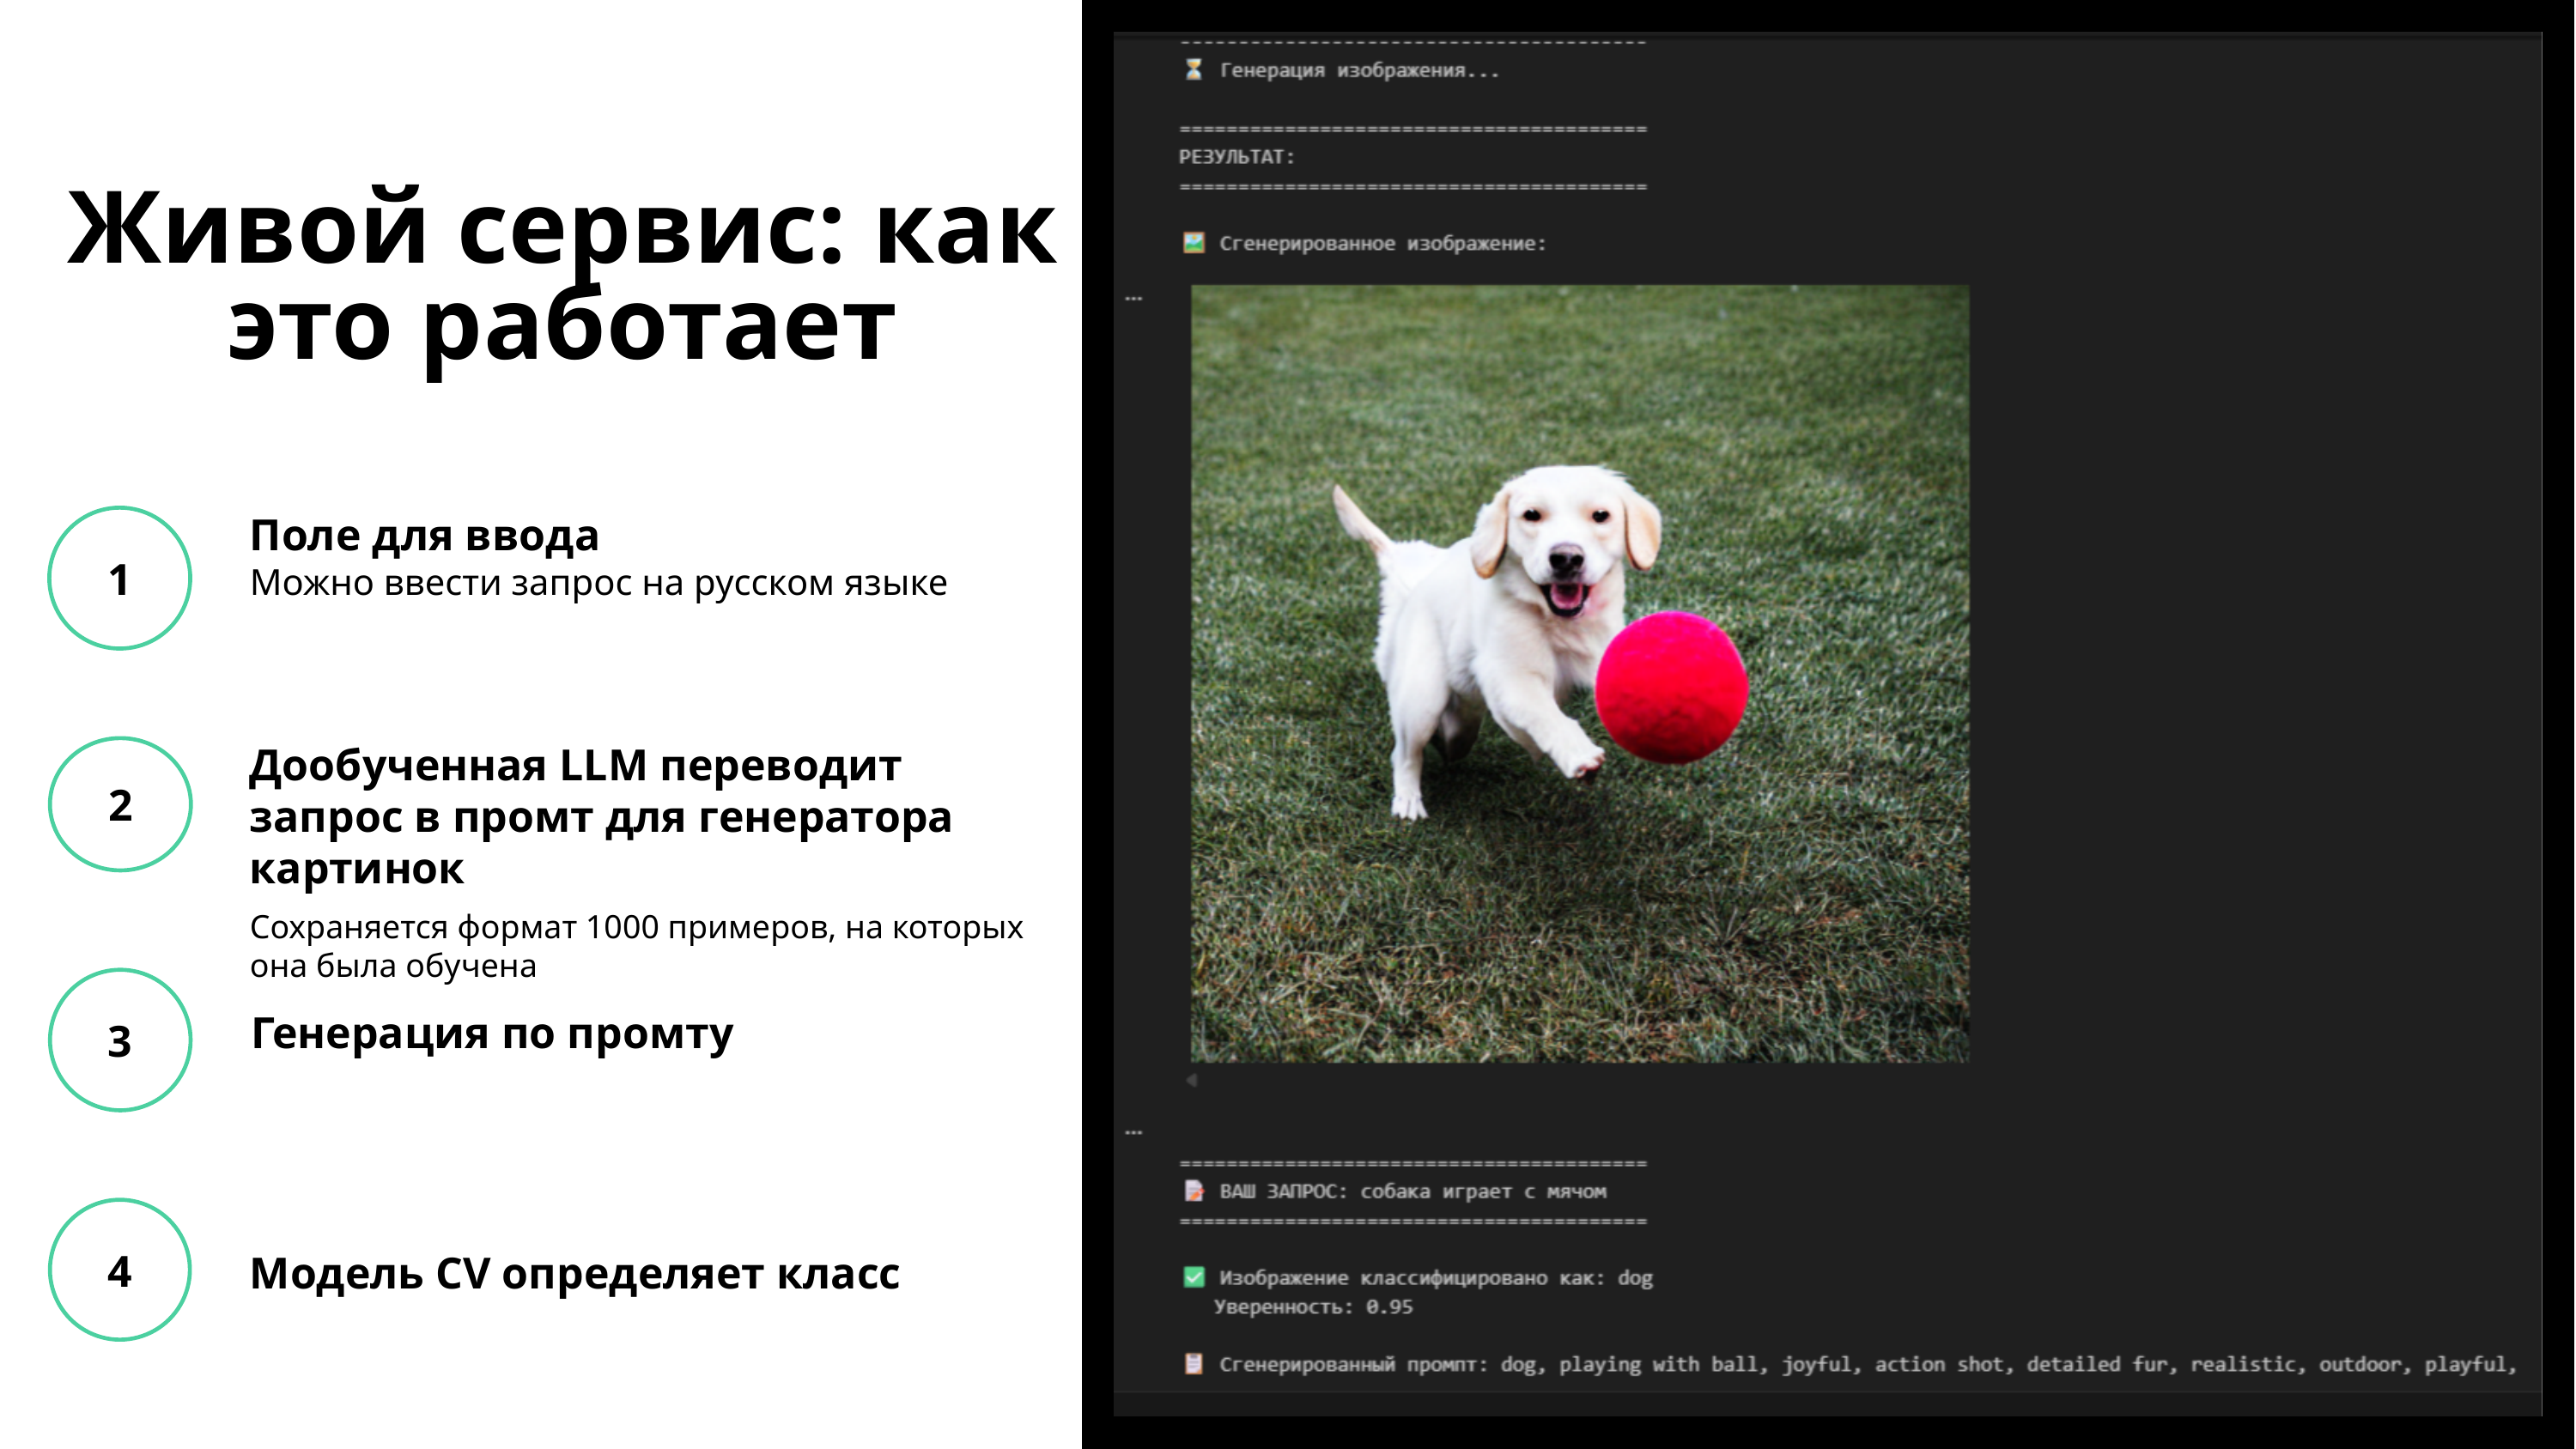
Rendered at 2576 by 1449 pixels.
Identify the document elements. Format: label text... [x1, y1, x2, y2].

text_box Живой сервис: как это работает [49, 186, 1076, 396]
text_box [49, 507, 1055, 649]
picture [1113, 31, 2543, 1417]
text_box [49, 737, 1055, 971]
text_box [49, 975, 1057, 1111]
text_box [49, 1199, 1055, 1340]
